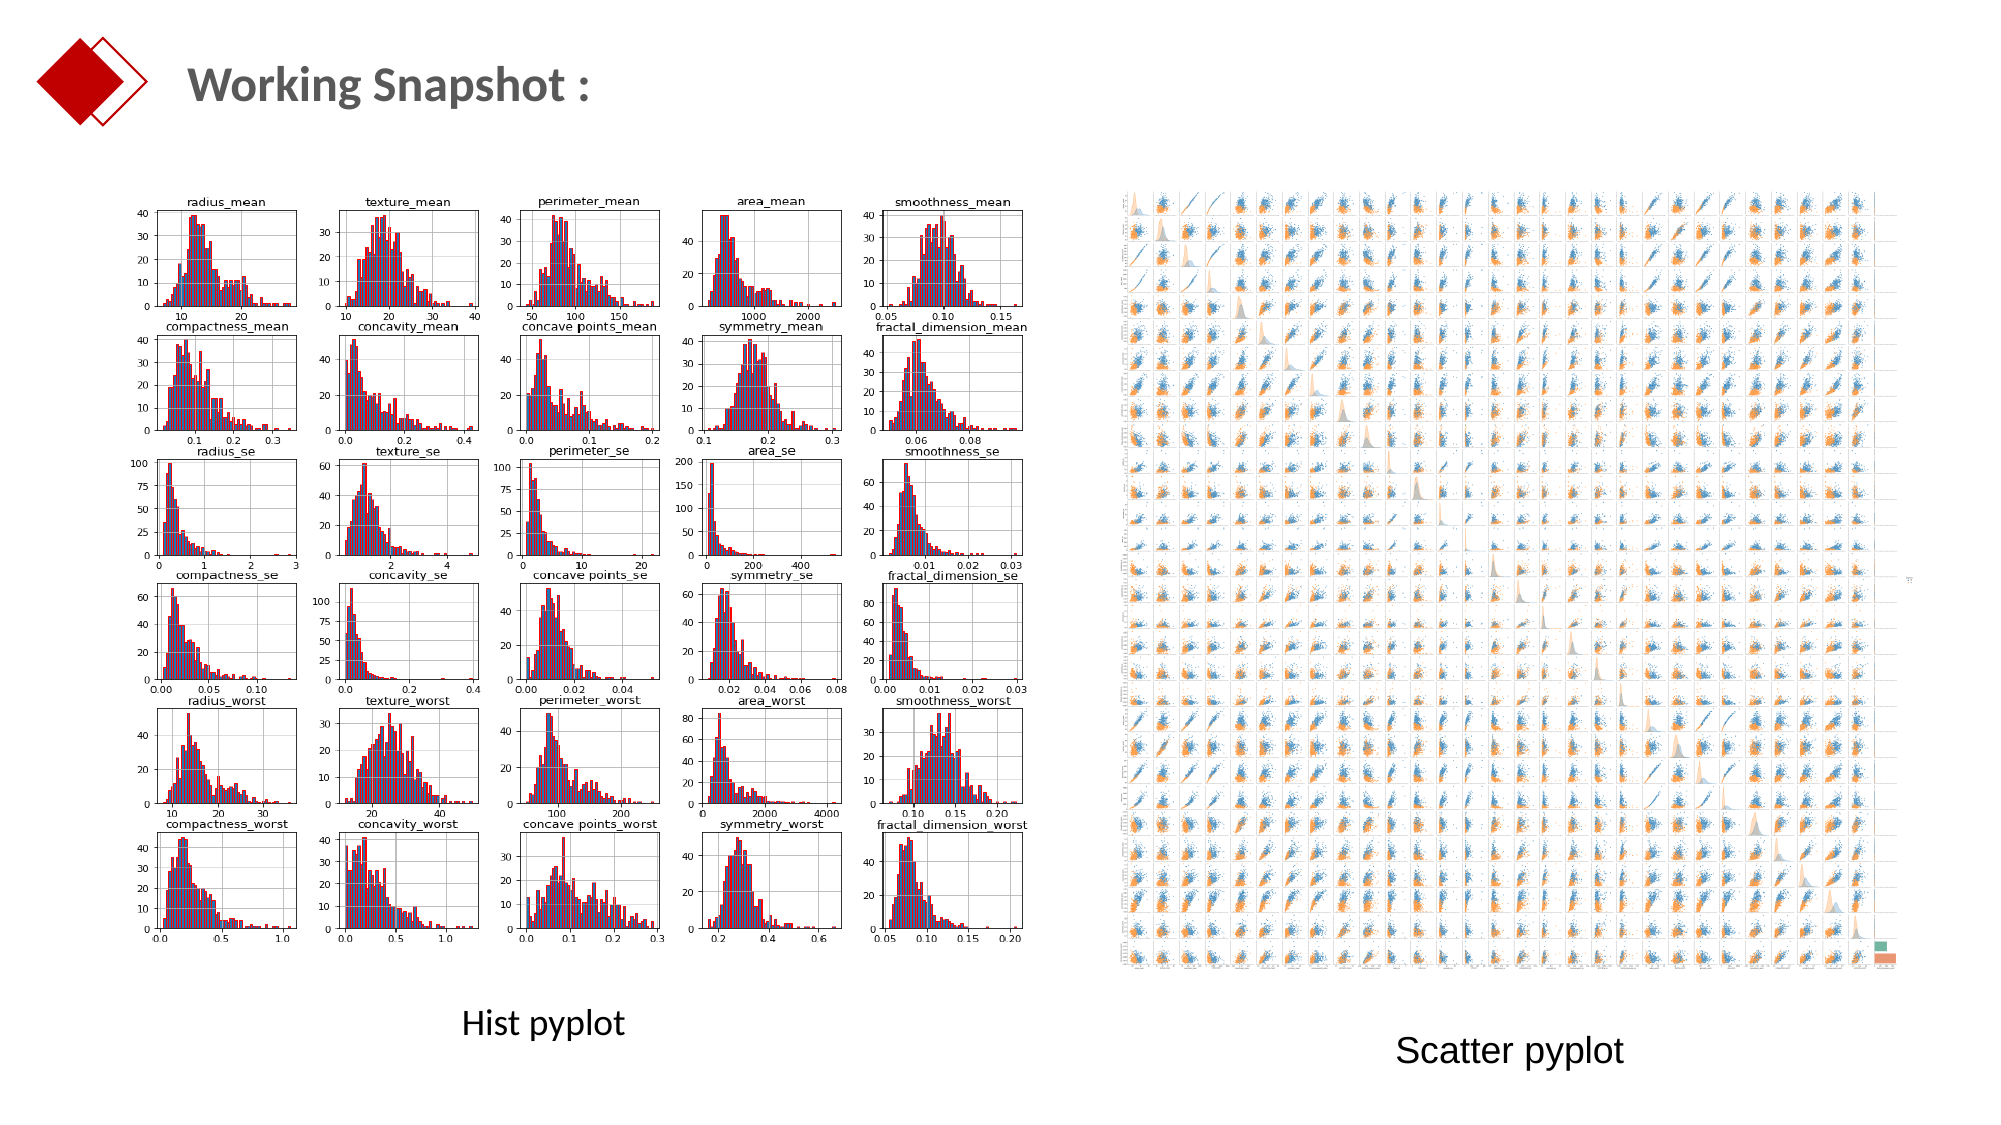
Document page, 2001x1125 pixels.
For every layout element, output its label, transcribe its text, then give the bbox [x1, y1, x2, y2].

text_box Hist pyplot [203, 990, 893, 1050]
picture [123, 190, 1036, 949]
text_box Working Snapshot : [171, 47, 1474, 116]
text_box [36, 37, 147, 126]
text_box Scatter pyplot [1260, 1018, 1760, 1079]
picture [1119, 190, 1914, 970]
